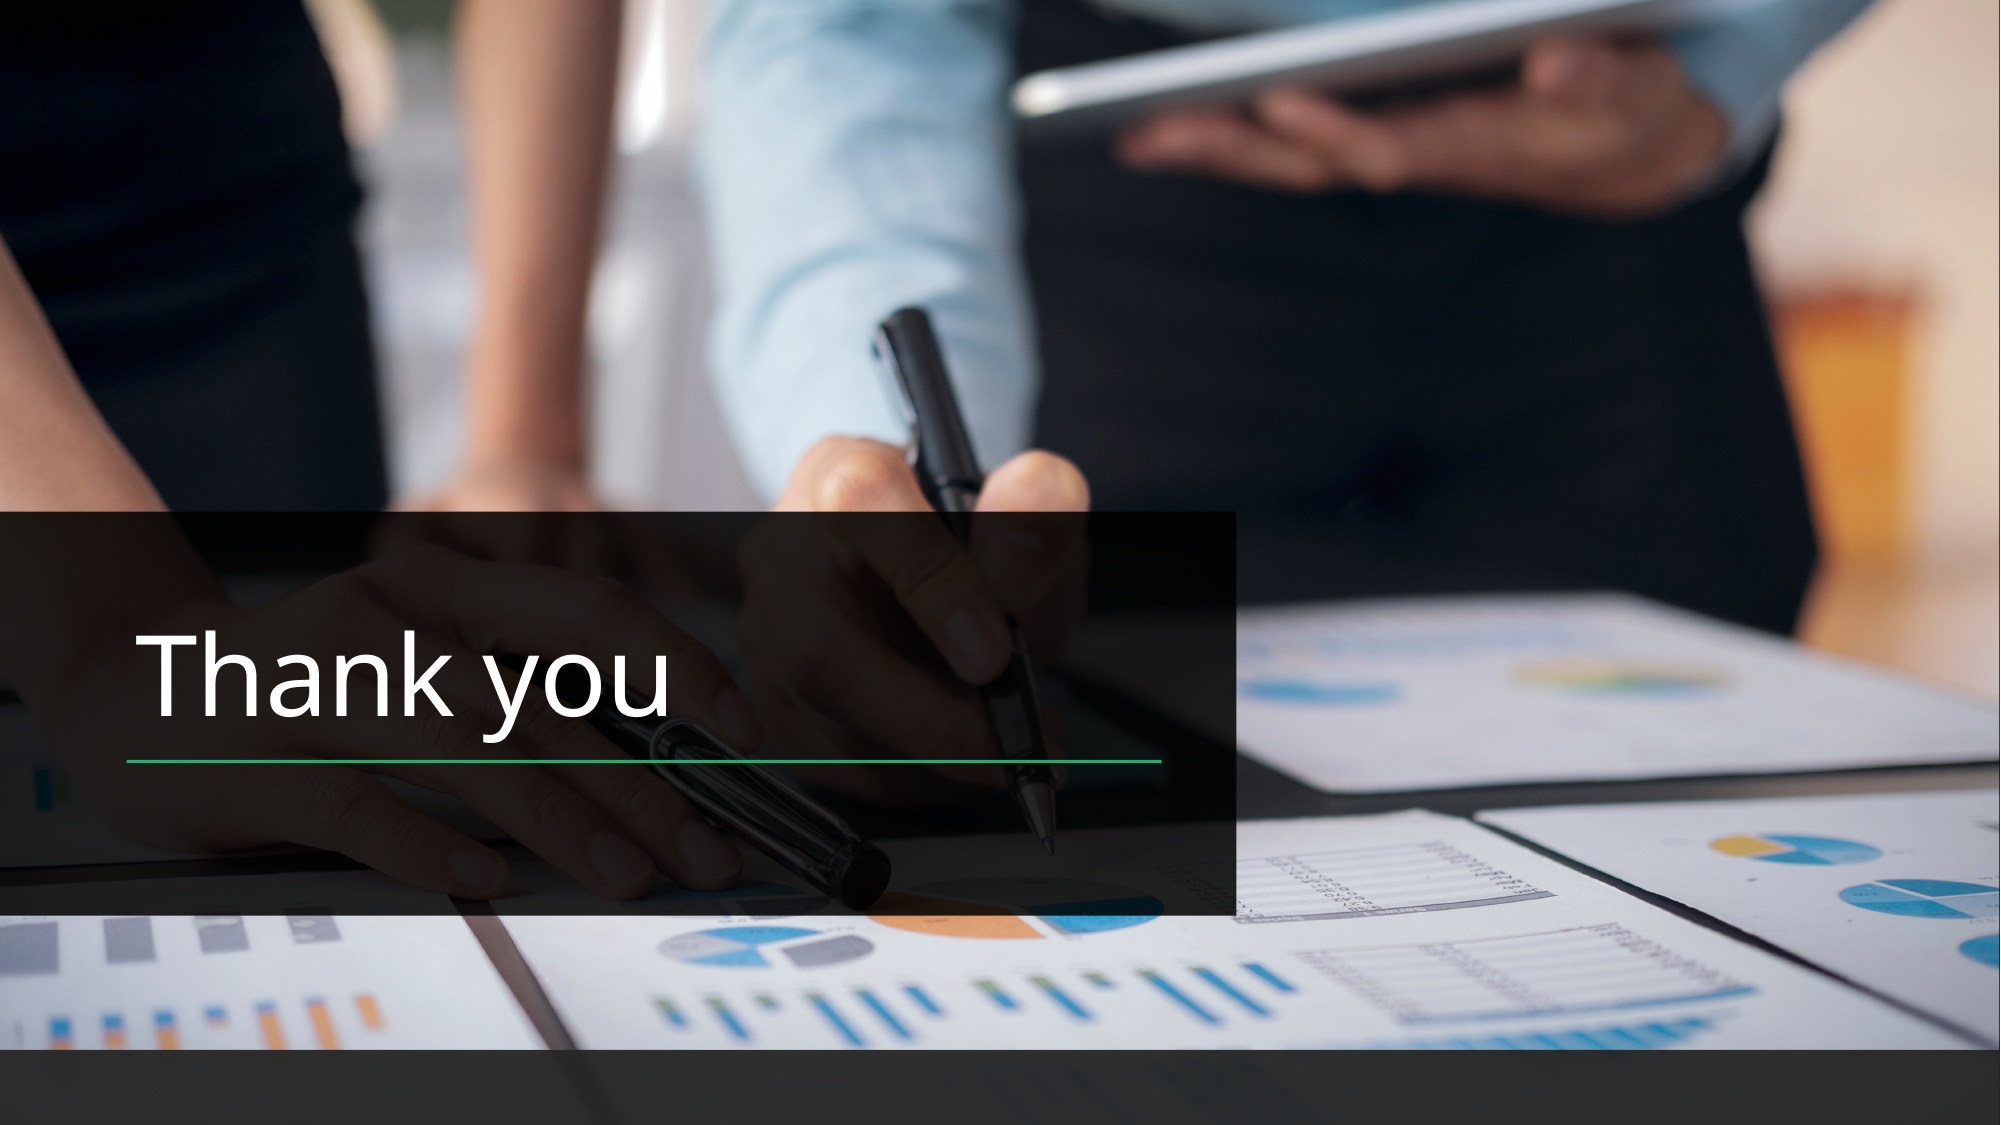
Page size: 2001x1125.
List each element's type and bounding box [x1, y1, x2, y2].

list [0, 0, 2000, 1125]
